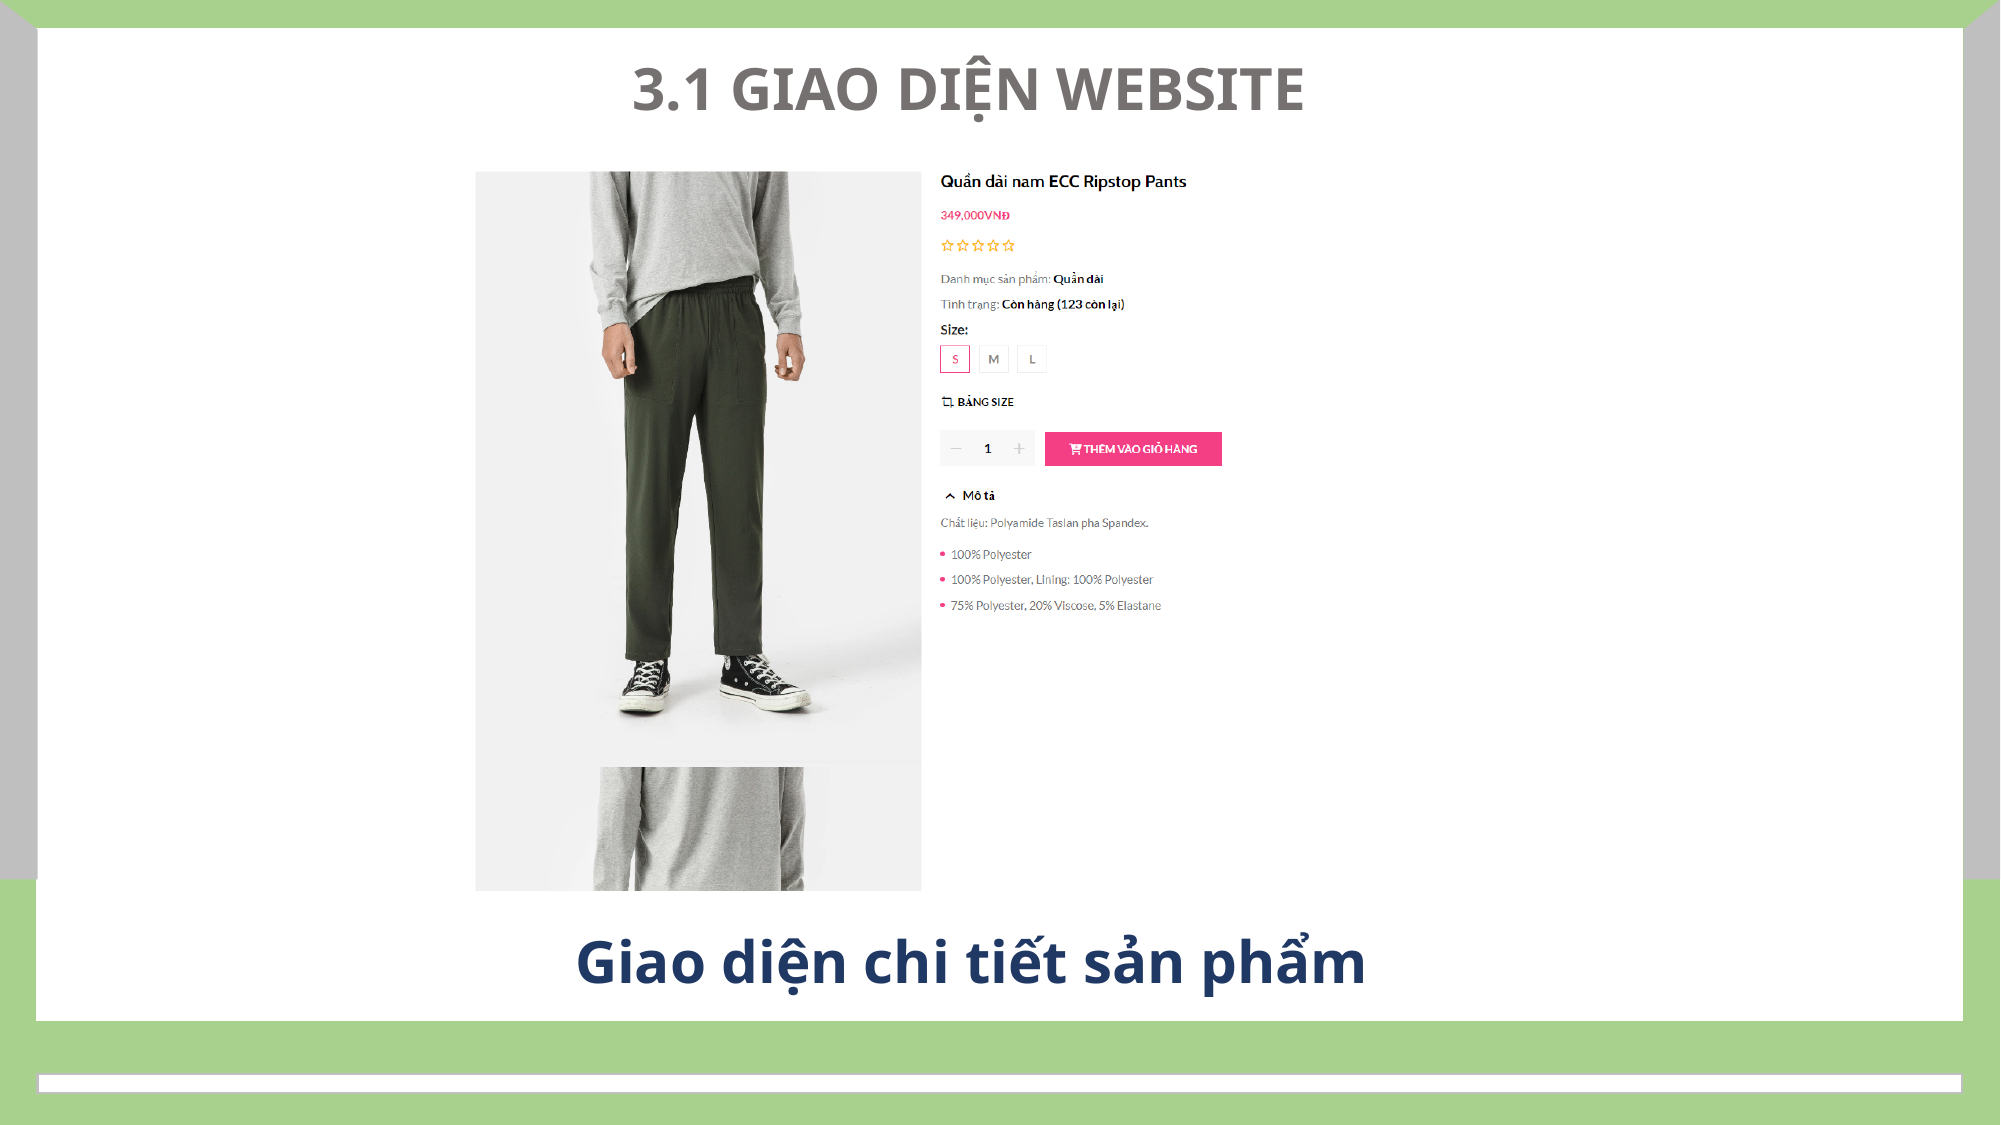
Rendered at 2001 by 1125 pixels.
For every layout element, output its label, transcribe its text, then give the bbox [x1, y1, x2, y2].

text_box 3.1 GIAO DIỆN WEBSITE [74, 44, 1865, 130]
text_box Giao diện chi tiết sản phẩm [560, 918, 1440, 1003]
picture [439, 157, 1499, 891]
